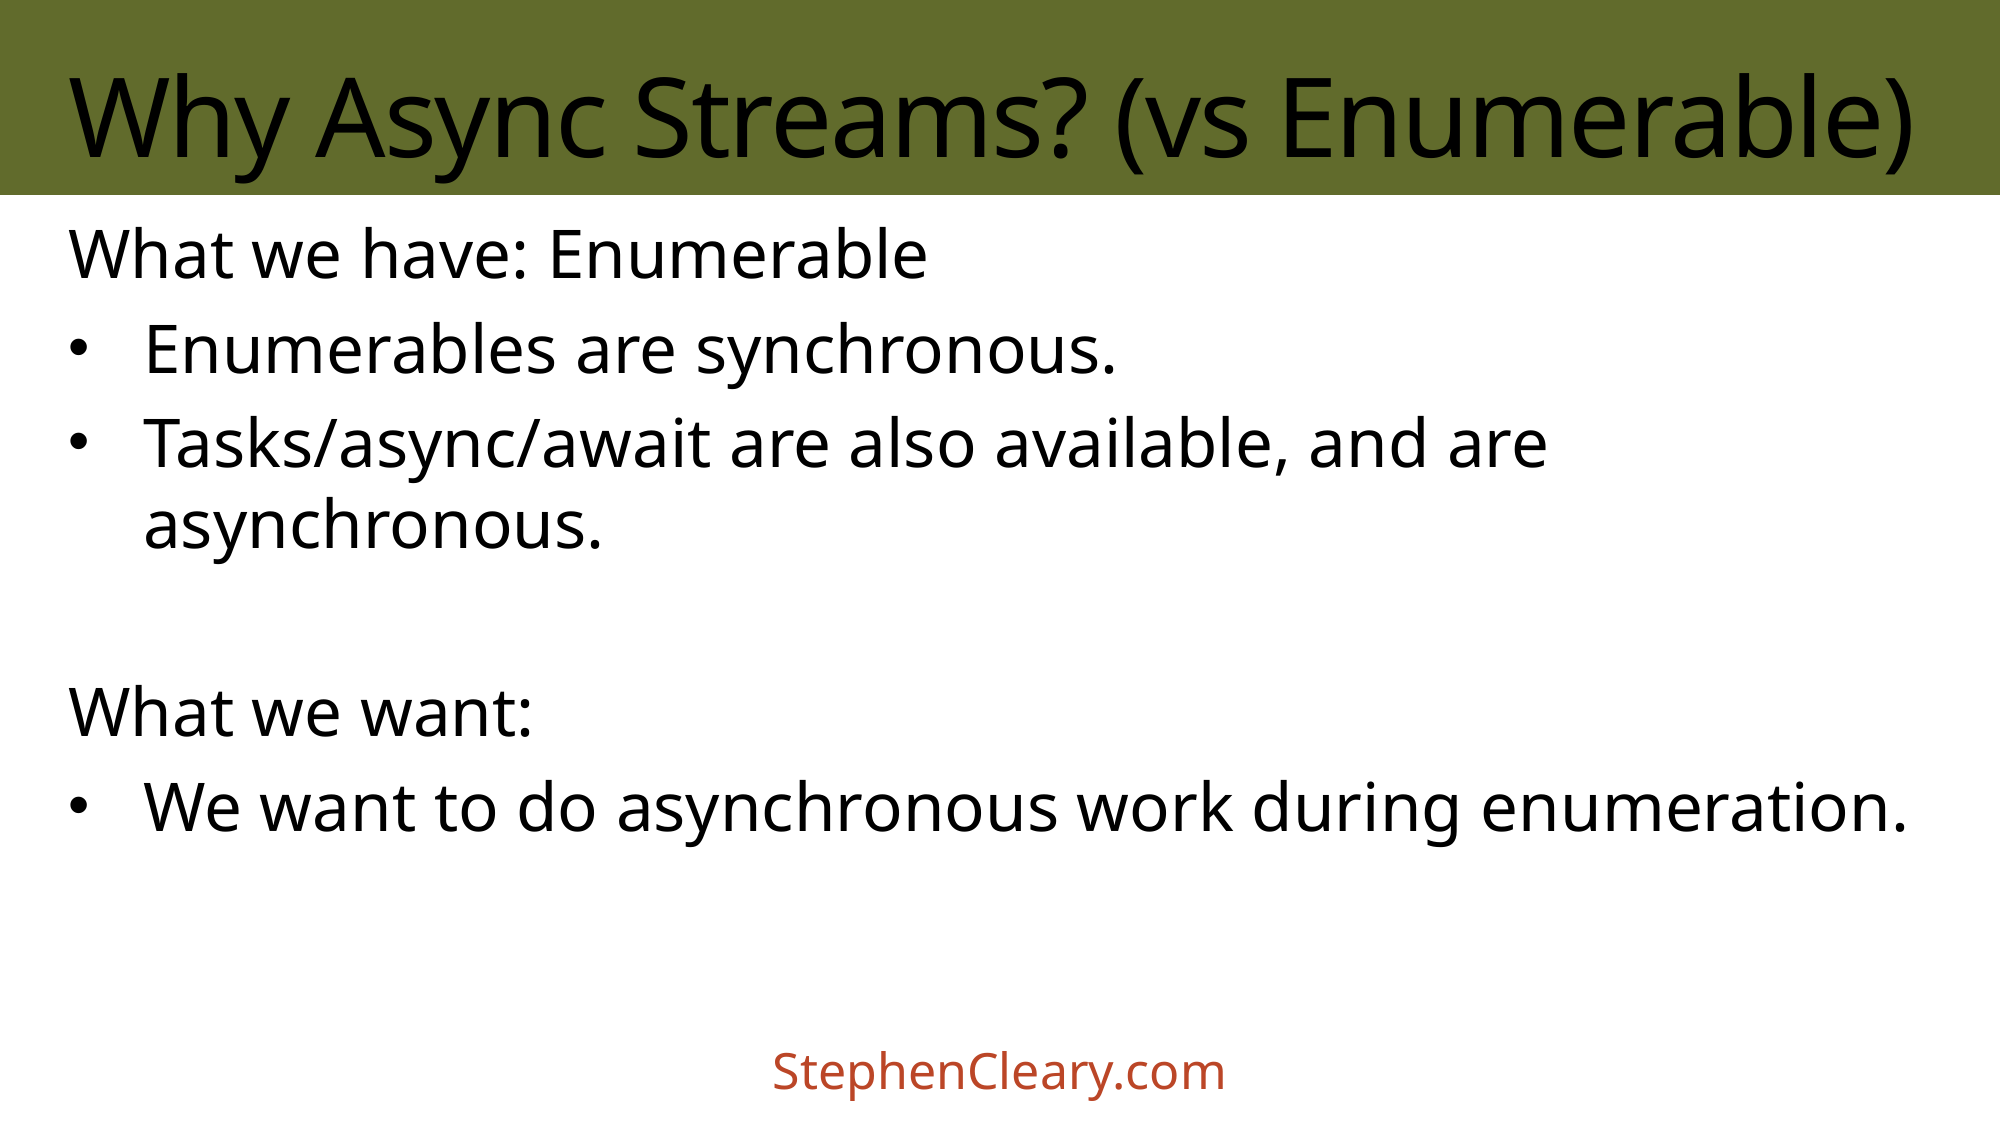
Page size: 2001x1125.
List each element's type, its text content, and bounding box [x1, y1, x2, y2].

list What we have: Enumerable Enumerables are synchronous. Tasks/async/await are also available, and are asynchronous. What we want: We want to do asynchronous work during enumeration. [44, 196, 1956, 799]
title Why Async Streams? (vs Enumerable) [44, 47, 1957, 196]
